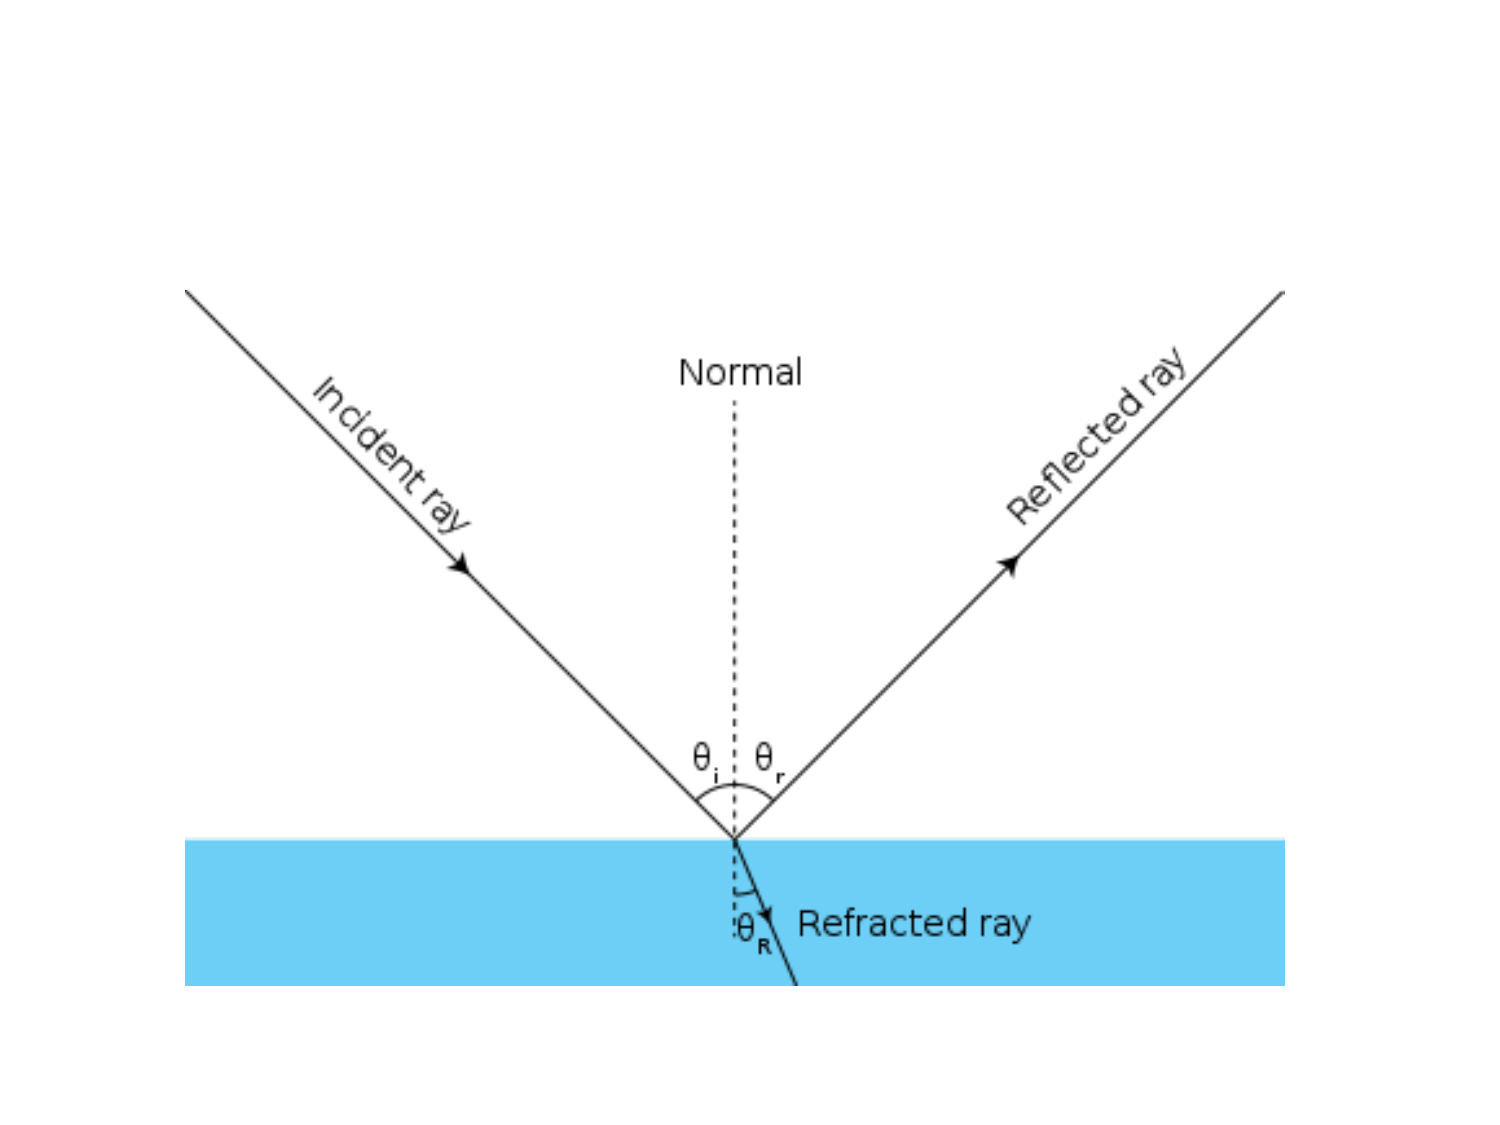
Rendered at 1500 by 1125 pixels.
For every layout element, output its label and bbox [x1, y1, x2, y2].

picture [185, 290, 1285, 987]
